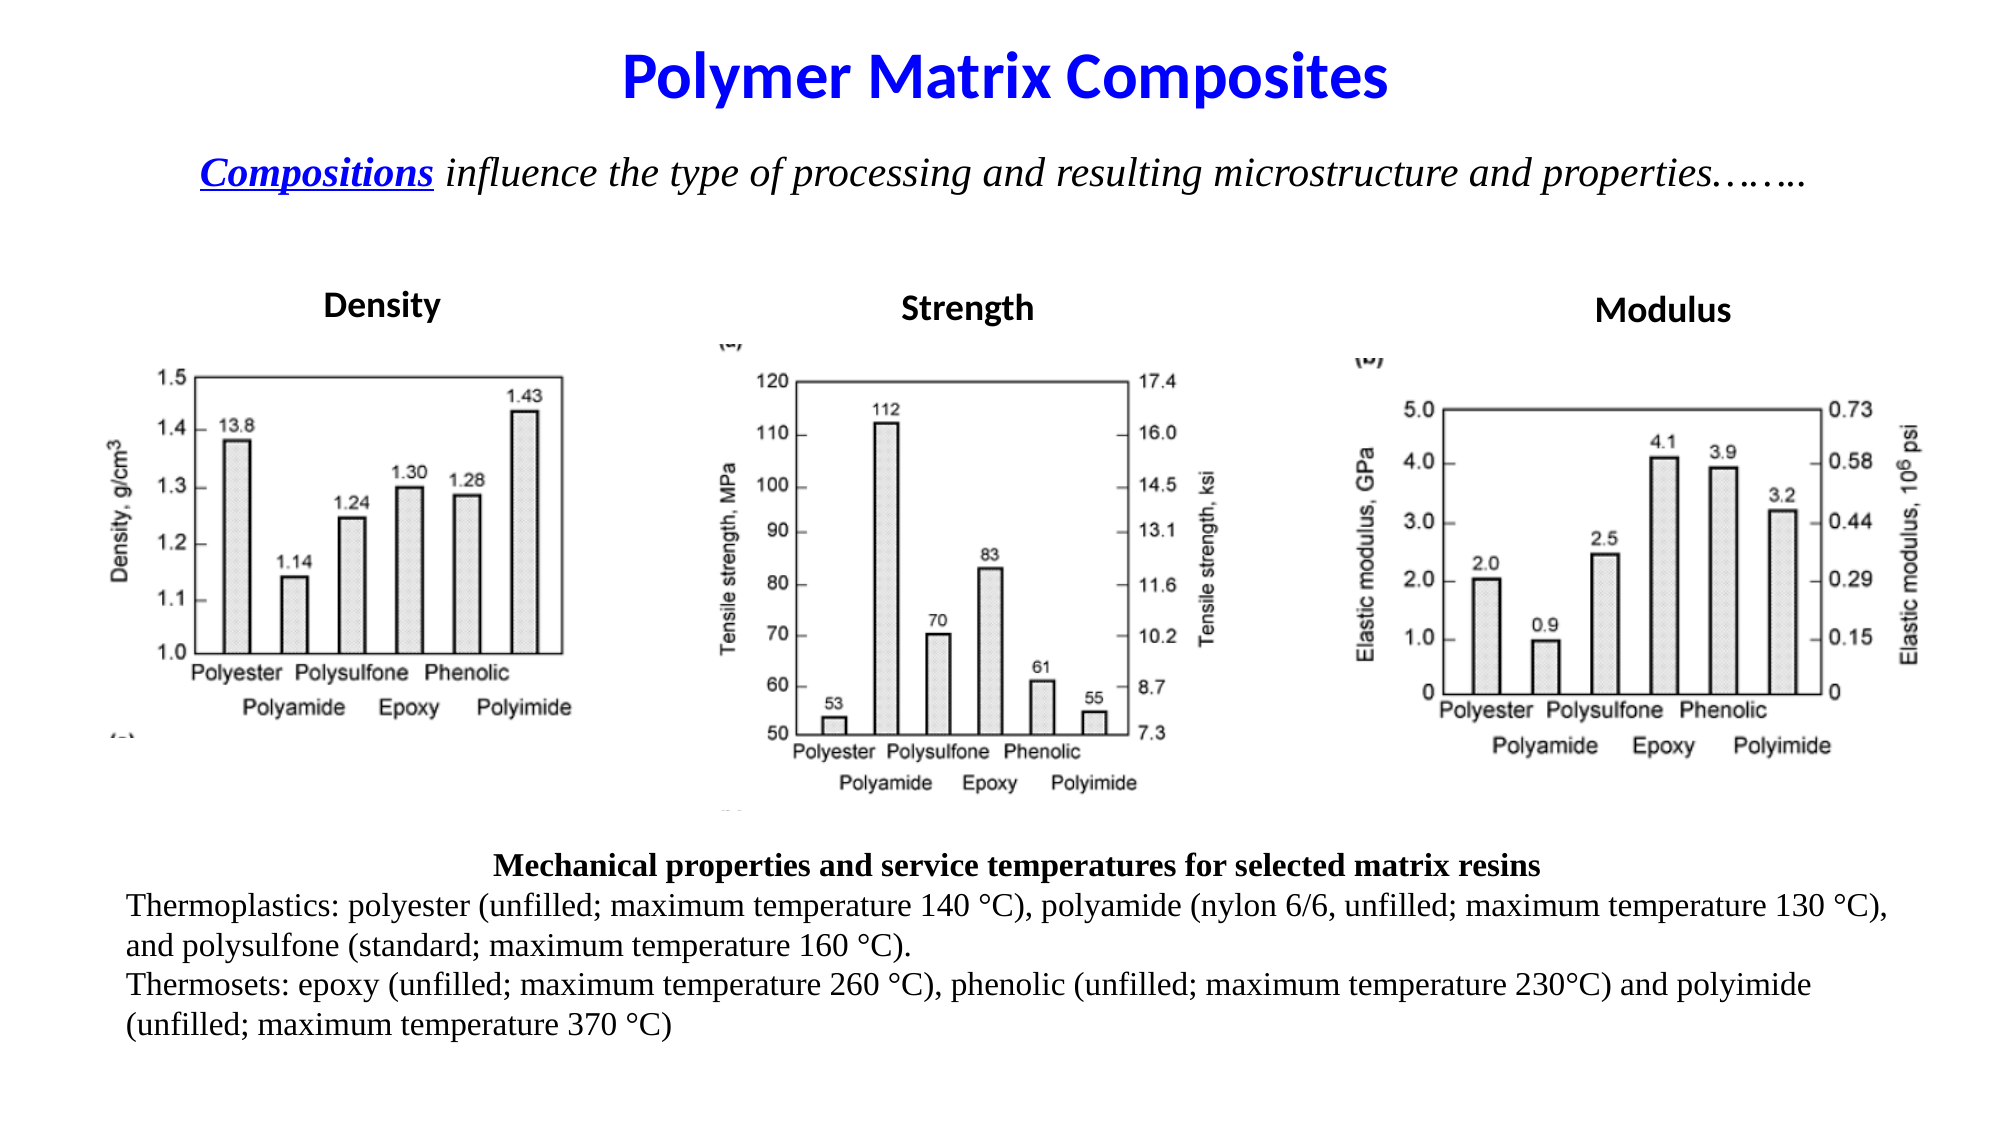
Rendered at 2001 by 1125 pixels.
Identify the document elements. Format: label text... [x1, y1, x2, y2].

picture [1328, 358, 1950, 769]
text_box Polymer Matrix Composites [607, 24, 1406, 120]
picture [83, 337, 688, 738]
text_box Density [308, 272, 457, 332]
text_box Mechanical properties and service temperatures for selected matrix resins Thermoplastics: polyester (unfilled; maximum temperature 140 °C), polyamide (nylon 6/6, unfilled; maximum temperature 130 °C), and polysulfone (standard; maximum temperature 160 °C). Thermosets: epoxy (unfilled; maximum temperature 260 °C), phenolic (unfilled; maximum temperature 230°C) and polyimide (unfilled; maximum temperature 370 °C) [111, 835, 1925, 1050]
text_box Compositions influence the type of processing and resulting microstructure and properties…….. [111, 137, 1898, 203]
text_box Modulus [1579, 277, 1747, 337]
picture [695, 344, 1242, 811]
text_box Strength [886, 275, 1050, 335]
